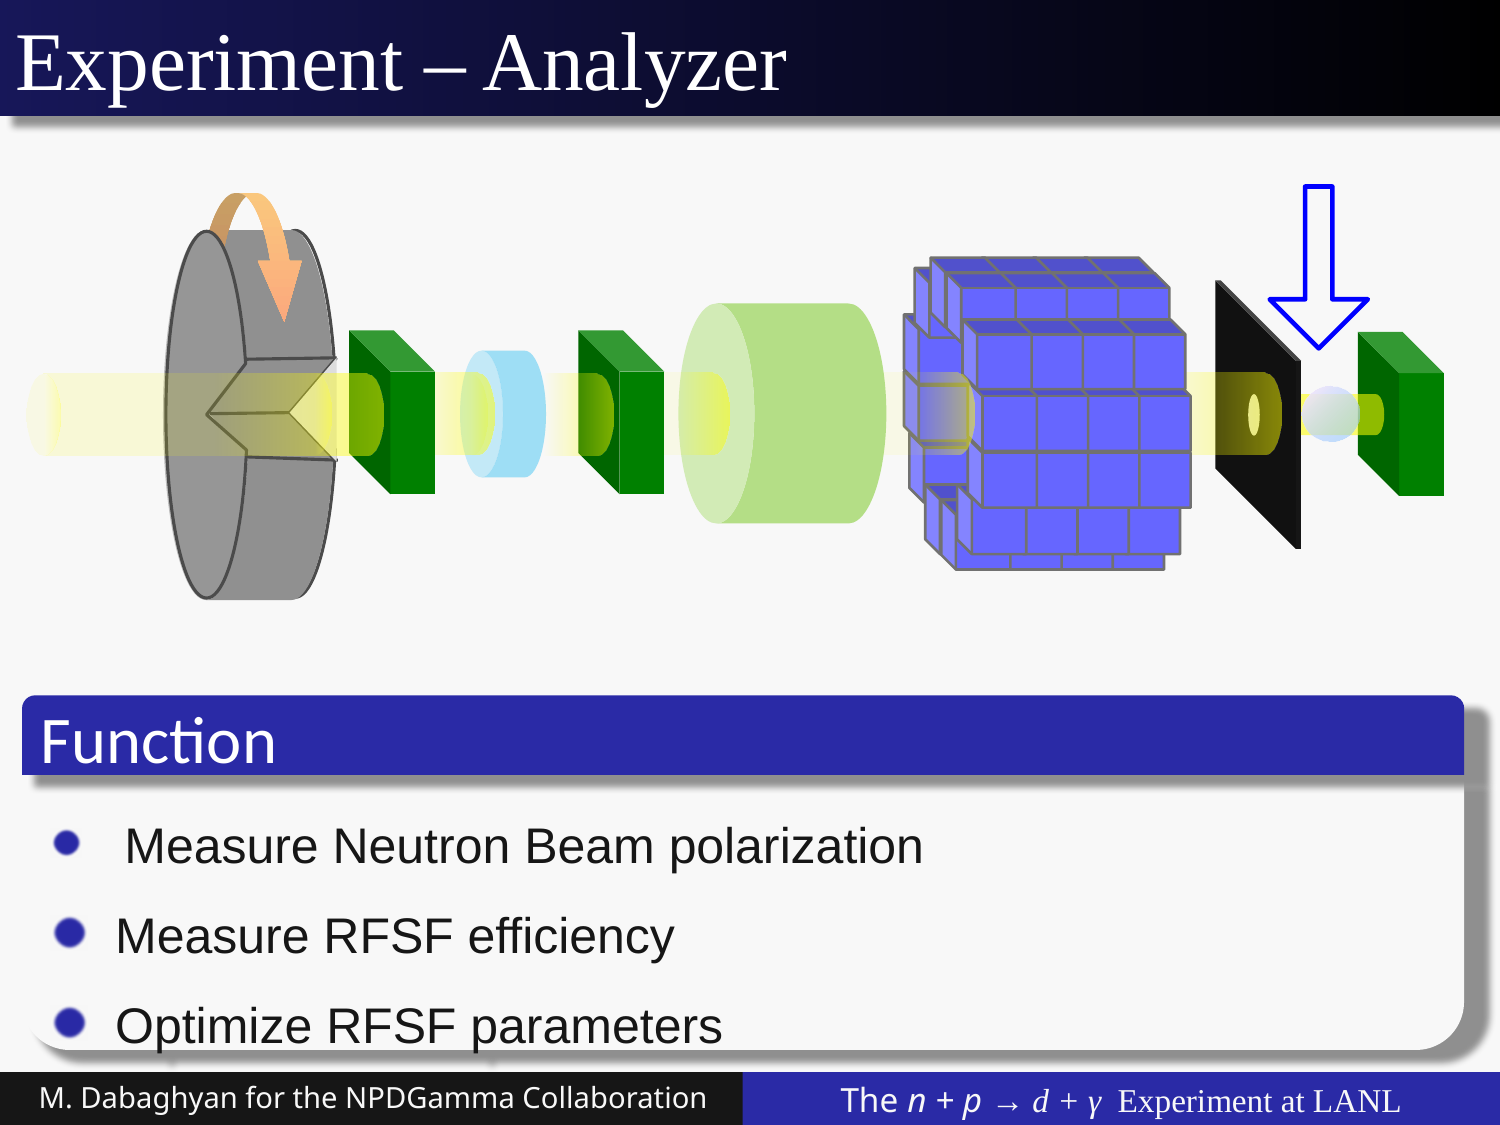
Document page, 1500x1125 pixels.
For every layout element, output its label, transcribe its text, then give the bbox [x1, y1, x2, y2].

picture [50, 828, 82, 858]
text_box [26, 192, 1445, 601]
title Experiment – Analyzer [0, 0, 1500, 116]
picture [50, 1005, 88, 1041]
text_box Measure Neutron Beam polarization Measure RFSF efficiency Optimize RFSF parameters [21, 775, 1465, 1051]
text_box Function [22, 695, 1465, 775]
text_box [0, 1071, 1500, 1125]
picture [50, 915, 88, 951]
